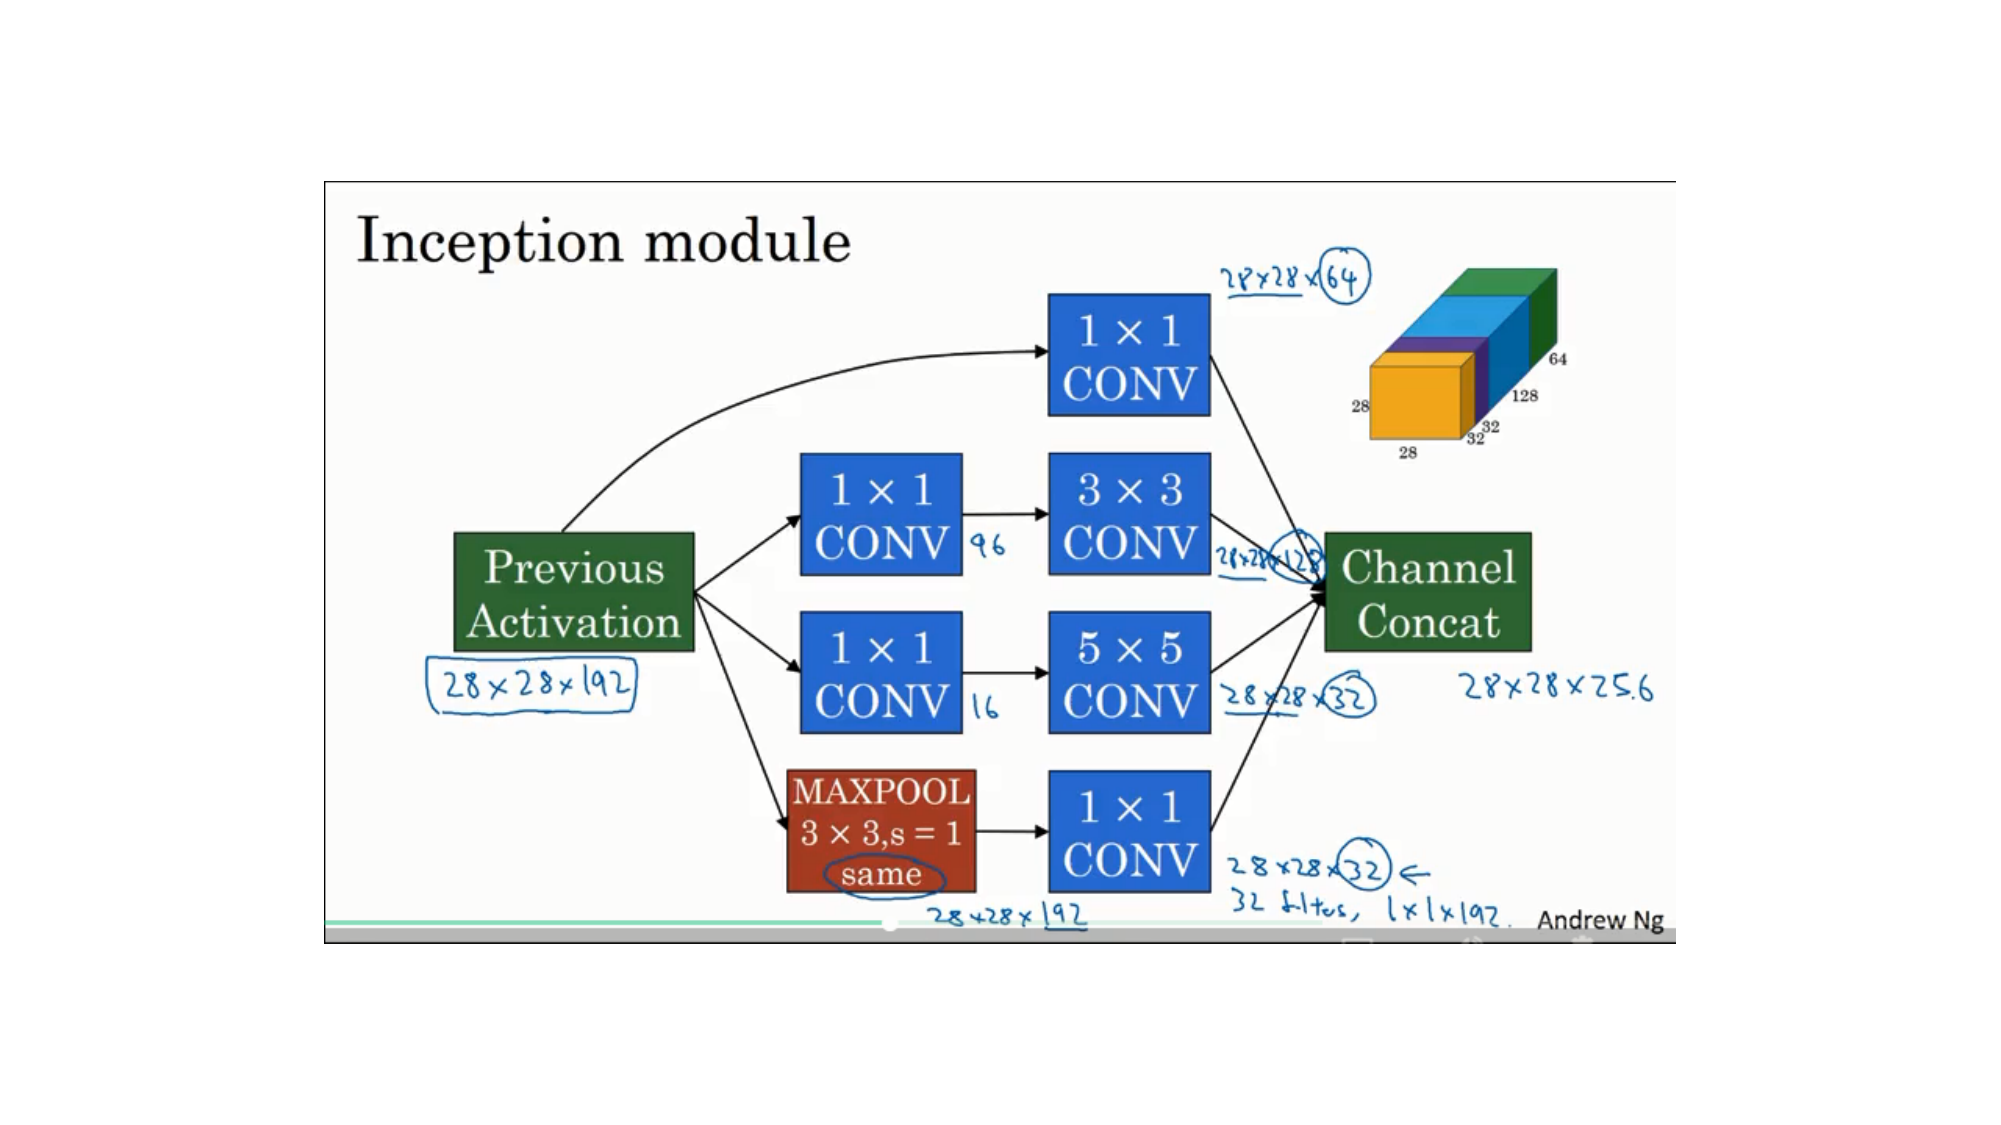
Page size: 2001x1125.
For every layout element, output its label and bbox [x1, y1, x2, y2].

picture [324, 181, 1676, 944]
